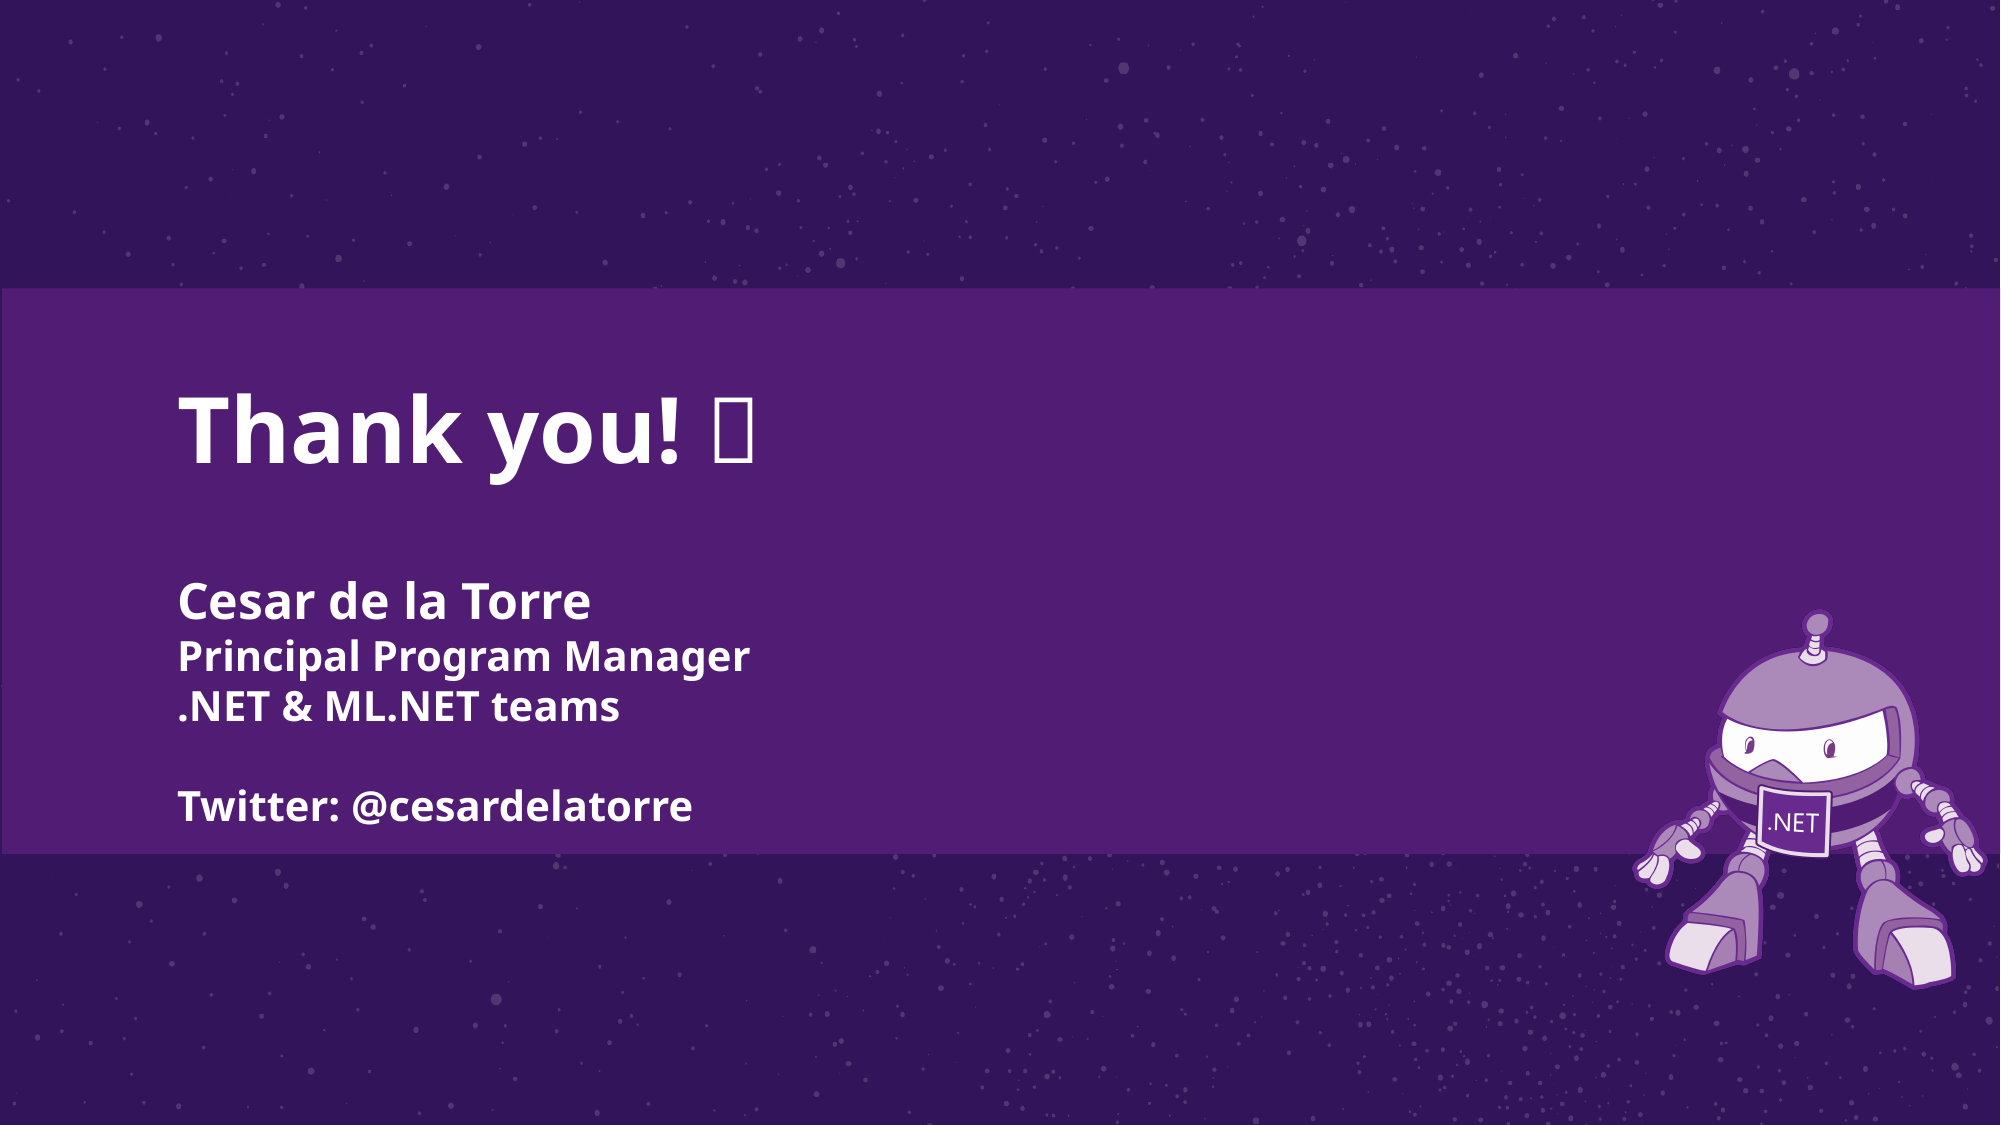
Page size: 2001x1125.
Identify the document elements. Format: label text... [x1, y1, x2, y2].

picture [0, 0, 2000, 1125]
text_box Thank you!  [162, 344, 1413, 530]
text_box Cesar de la Torre Principal Program Manager .NET & ML.NET teams Twitter: @cesardelatorre [162, 562, 817, 839]
